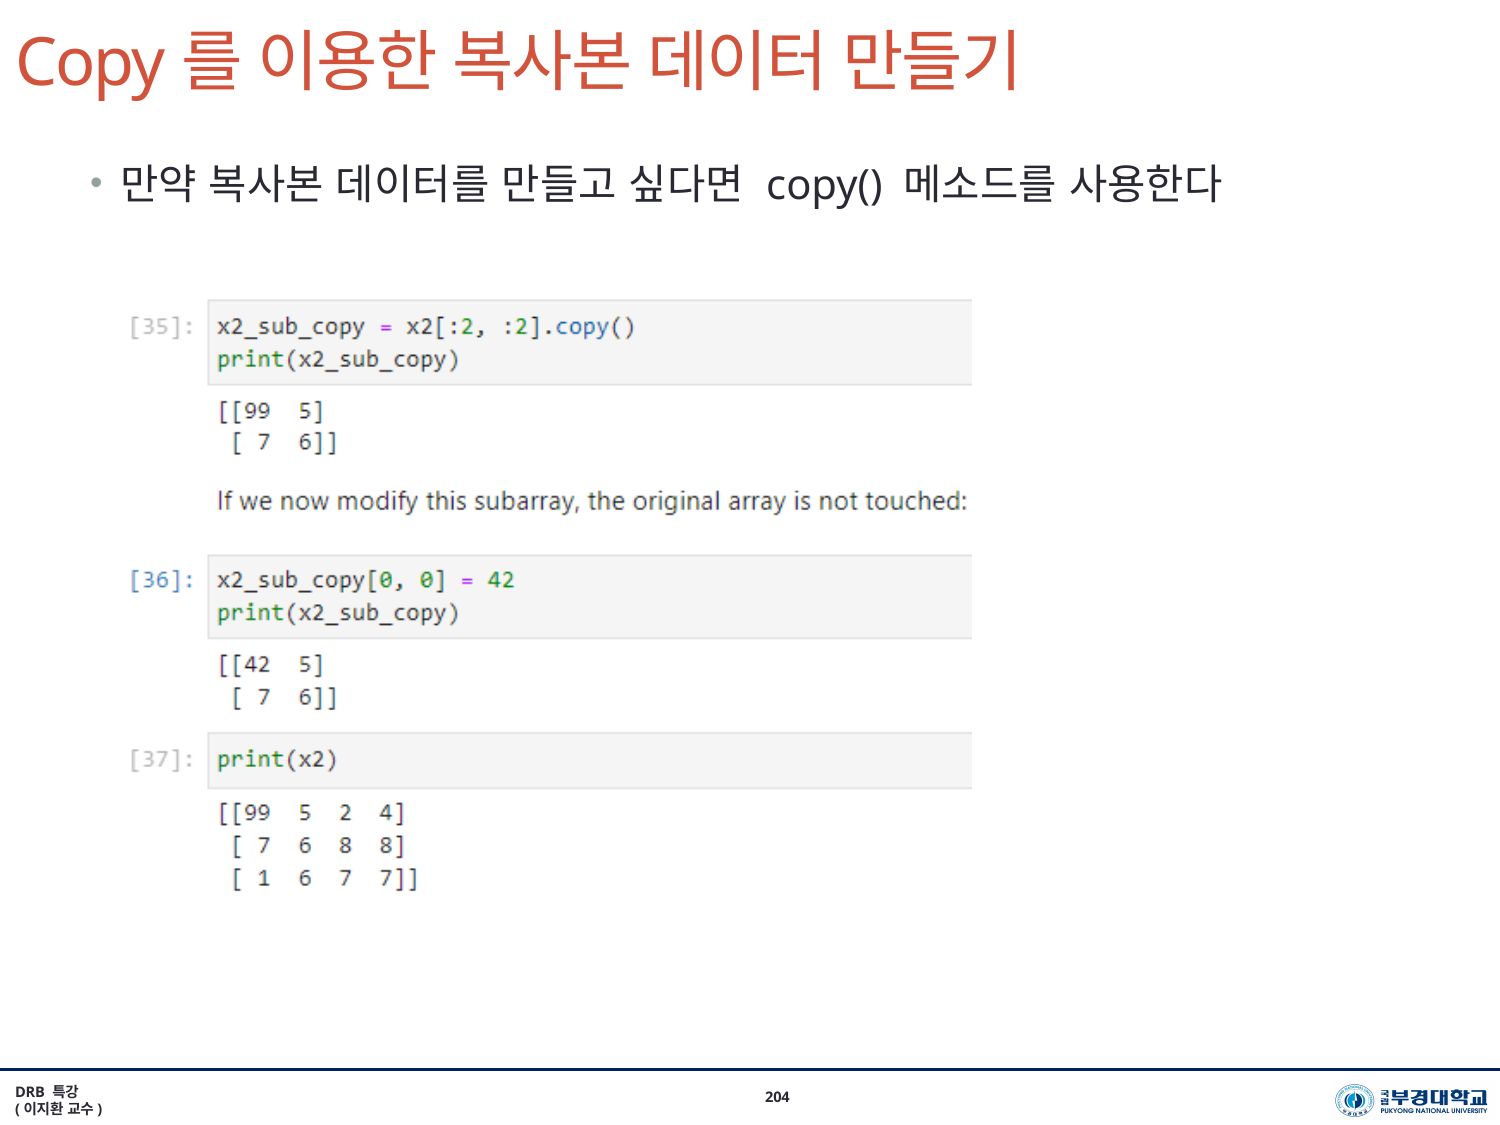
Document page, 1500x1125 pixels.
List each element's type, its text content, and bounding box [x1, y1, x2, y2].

picture [120, 267, 972, 917]
list 만약 복사본 데이터를 만들고 싶다면 copy() 메소드를 사용한다 [75, 149, 1425, 1033]
title Copy를 이용한 복사본 데이터 만들기 [0, 1, 1500, 116]
picture [1330, 1079, 1495, 1121]
slide_number DRB 특강 (이지환 교수) [0, 1082, 303, 1118]
